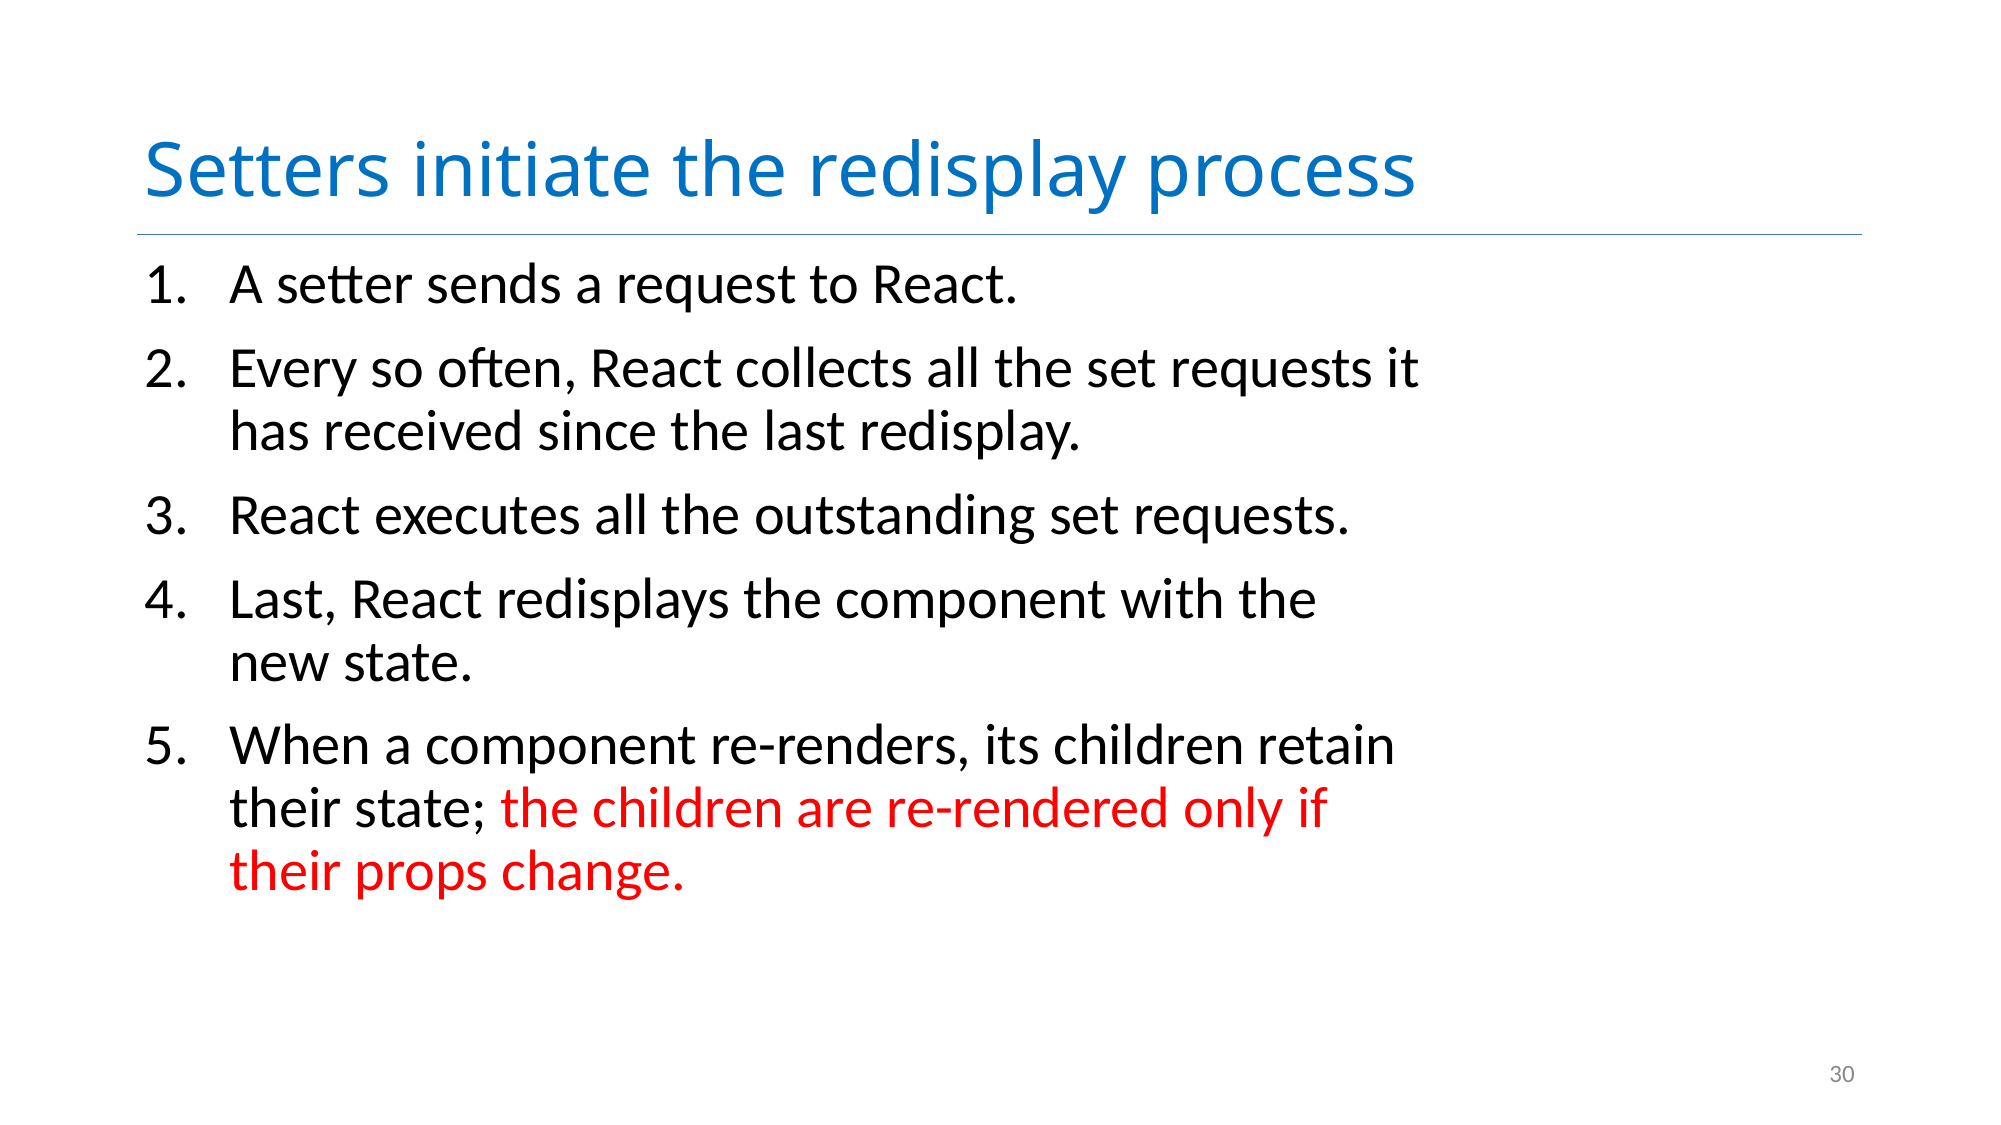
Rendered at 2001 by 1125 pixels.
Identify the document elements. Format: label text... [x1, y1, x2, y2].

list A setter sends a request to React. Every so often, React collects all the set requests it has received since the last redisplay. React executes all the outstanding set requests. Last, React redisplays the component with the new state. When a component re-renders, its children retain their state; the children are re-rendered only if their props change. [136, 245, 1432, 961]
slide_number 30 [1819, 1051, 1863, 1094]
title Setters initiate the redisplay process [136, 2, 1863, 221]
